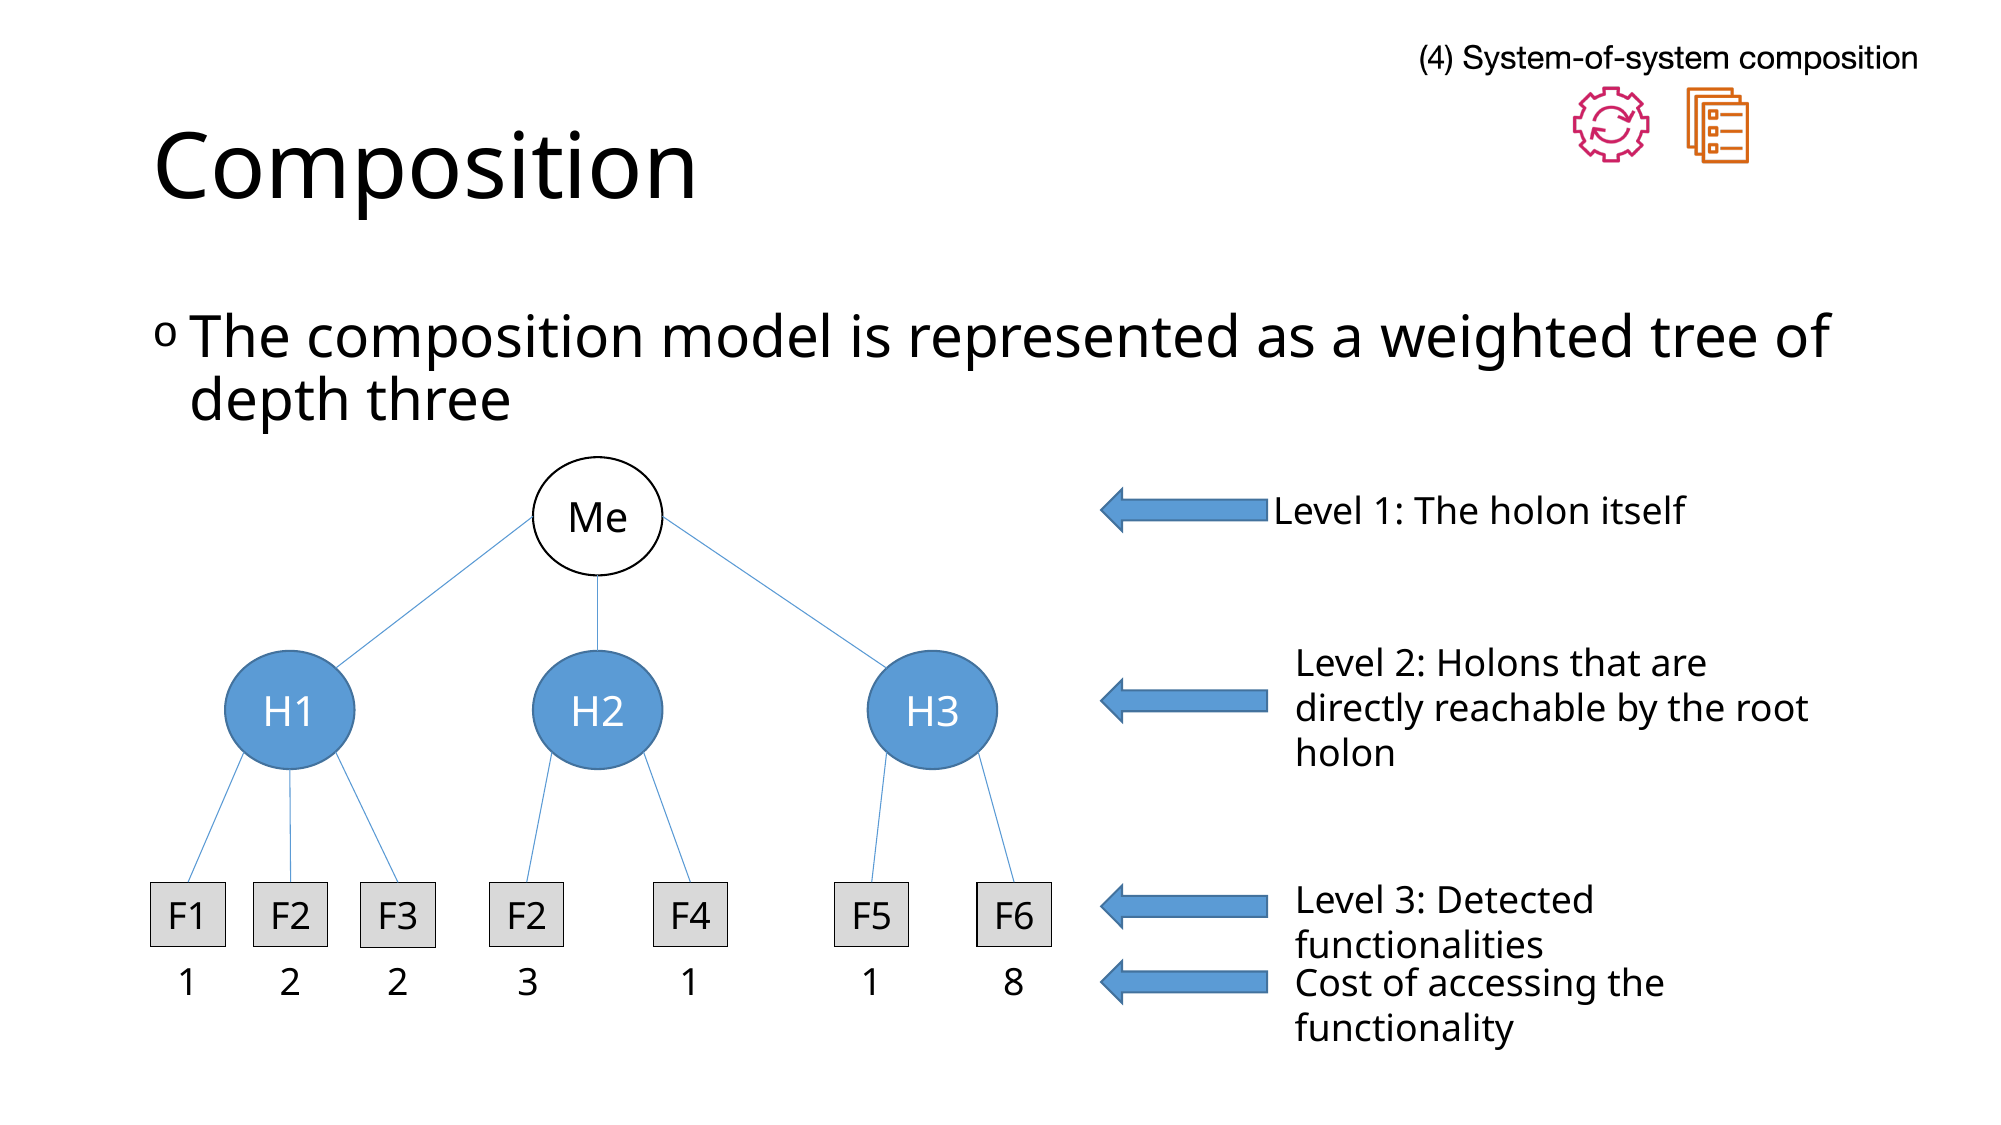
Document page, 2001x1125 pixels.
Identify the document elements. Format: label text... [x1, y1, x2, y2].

text_box [1099, 486, 1269, 534]
text_box Level 1: The holon itself [1258, 479, 1701, 540]
list The composition model is represented as a weighted tree of depth three [137, 299, 1863, 1014]
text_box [150, 457, 1052, 1014]
text_box [1099, 883, 1269, 930]
text_box [1099, 958, 1269, 1006]
picture [1402, 28, 1934, 187]
text_box Level 3: Detected functionalities [1205, 868, 1849, 974]
text_box Cost of accessing the functionality [1279, 951, 1863, 1057]
text_box Level 2: Holons that are directly reachable by the root holon [1205, 631, 1849, 782]
title Composition [137, 59, 1863, 278]
text_box [1099, 677, 1269, 725]
